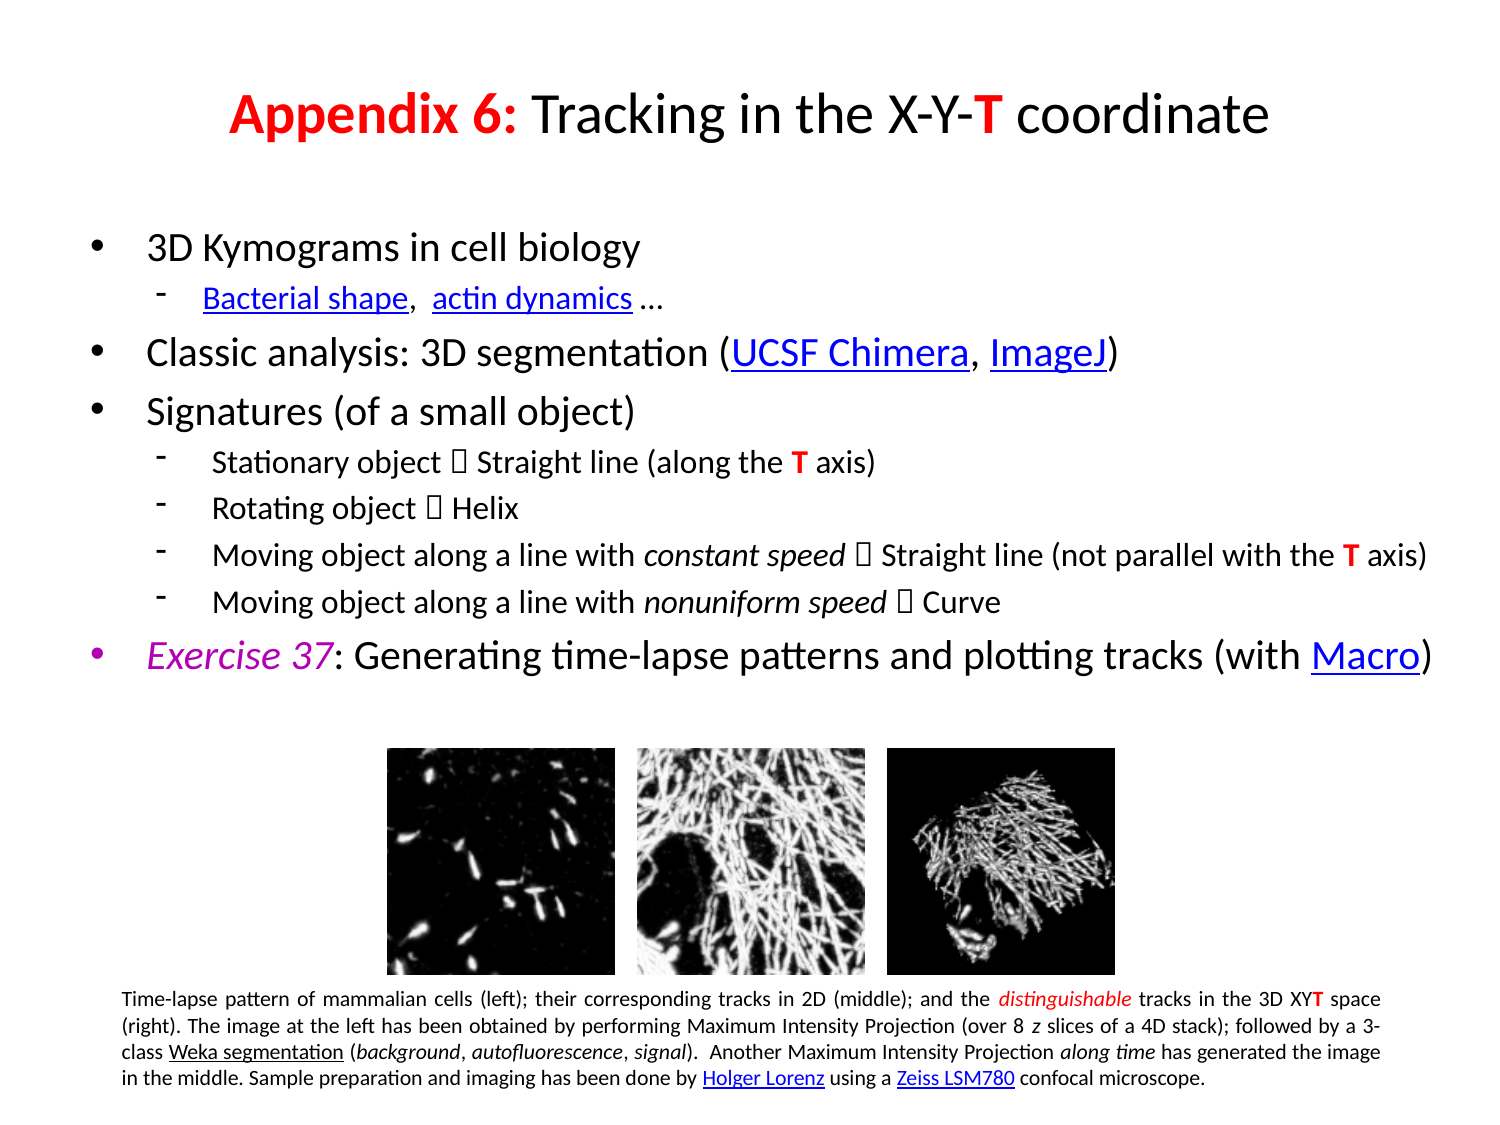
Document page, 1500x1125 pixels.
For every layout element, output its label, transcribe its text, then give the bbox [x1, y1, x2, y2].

list 3D Kymograms in cell biology Bacterial shape, actin dynamics … Classic analysis: 3D segmentation (UCSF Chimera, ImageJ) Signatures (of a small object) Stationary object  Straight line (along the T axis) Rotating object  Helix Moving object along a line with constant speed  Straight line (not parallel with the T axis) Moving object along a line with nonuniform speed  Curve Exercise 37: Generating time-lapse patterns and plotting tracks (with Macro) [75, 212, 1488, 901]
text_box Time-lapse pattern of mammalian cells (left); their corresponding tracks in 2D (middle); and the distinguishable tracks in the 3D XYT space (right). The image at the left has been obtained by performing Maximum Intensity Projection (over 8 z slices of a 4D stack); followed by a 3-class Weka segmentation (background, autofluorescence, signal). Another Maximum Intensity Projection along time has generated the image in the middle. Sample preparation and imaging has been done by Holger Lorenz using a Zeiss LSM780 confocal microscope. [106, 977, 1396, 1098]
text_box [387, 748, 1115, 976]
title Appendix 6: Tracking in the X-Y-T coordinate [75, 45, 1425, 175]
